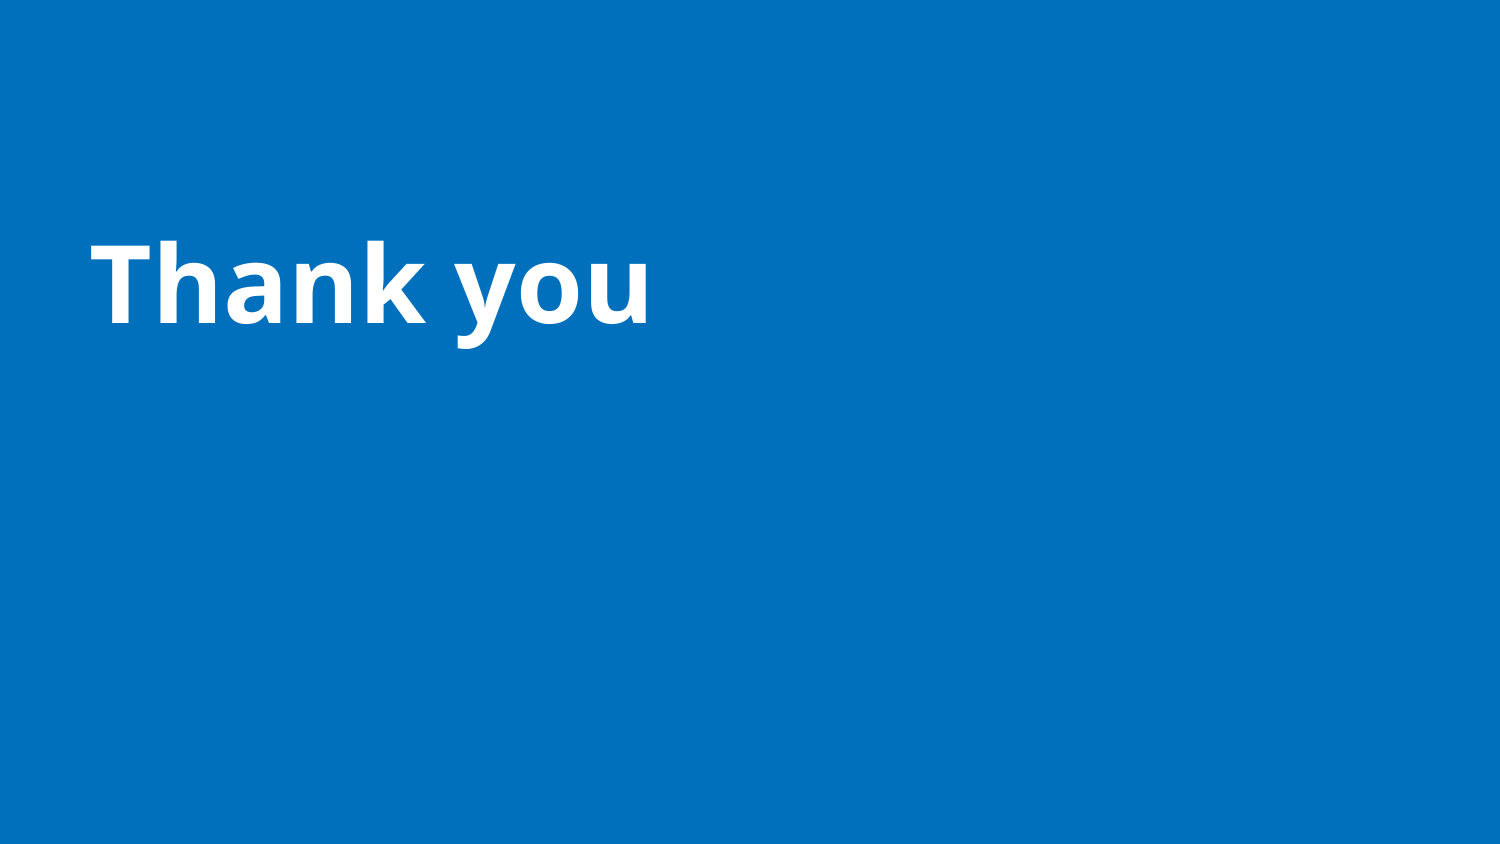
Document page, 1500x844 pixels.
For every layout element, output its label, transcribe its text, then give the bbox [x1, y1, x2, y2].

text_box Thank you [74, 200, 922, 361]
